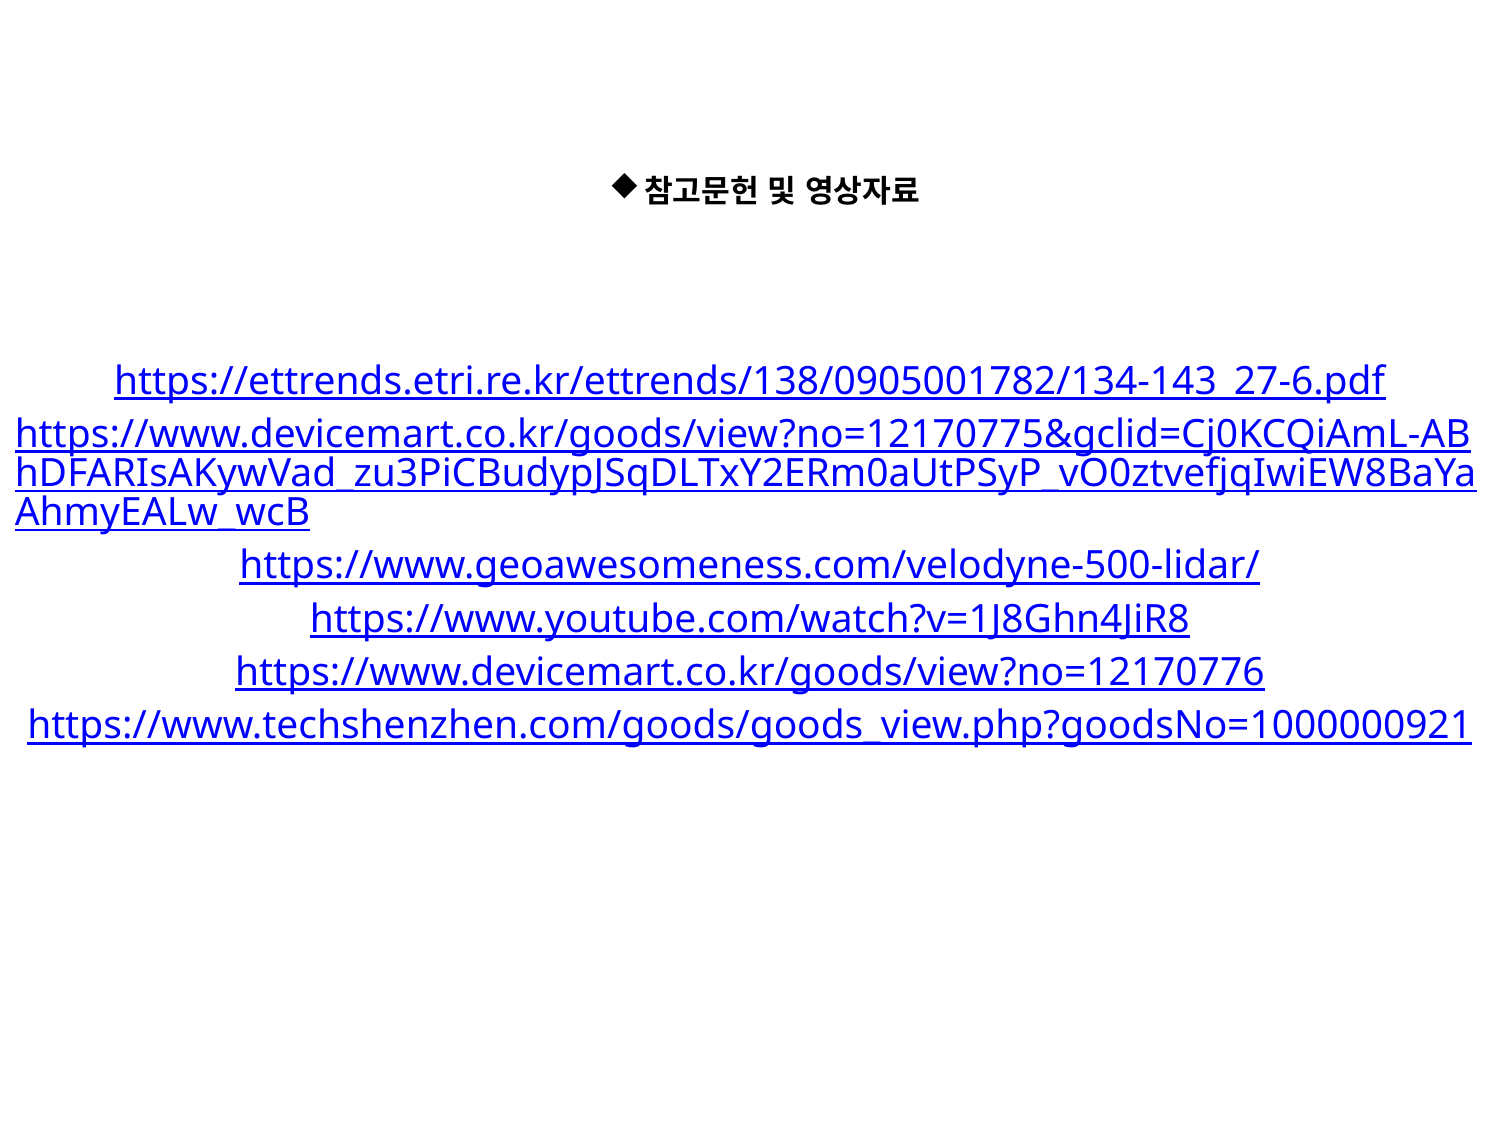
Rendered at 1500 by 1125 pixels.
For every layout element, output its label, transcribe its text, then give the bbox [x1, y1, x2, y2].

text_box https://ettrends.etri.re.kr/ettrends/138/0905001782/134-143_27-6.pdf https://www.devicemart.co.kr/goods/view?no=12170775&gclid=Cj0KCQiAmL-ABhDFARIsAKywVad_zu3PiCBudypJSqDLTxY2ERm0aUtPSyP_vO0ztvefjqIwiEW8BaYaAhmyEALw_wcB https://www.geoawesomeness.com/velodyne-500-lidar/ https://www.youtube.com/watch?v=1J8Ghn4JiR8 https://www.devicemart.co.kr/goods/view?no=12170776 https://www.techshenzhen.com/goods/goods_view.php?goodsNo=1000000921 [0, 347, 1500, 730]
text_box 참고문헌 및 영상자료 [29, 164, 1500, 217]
